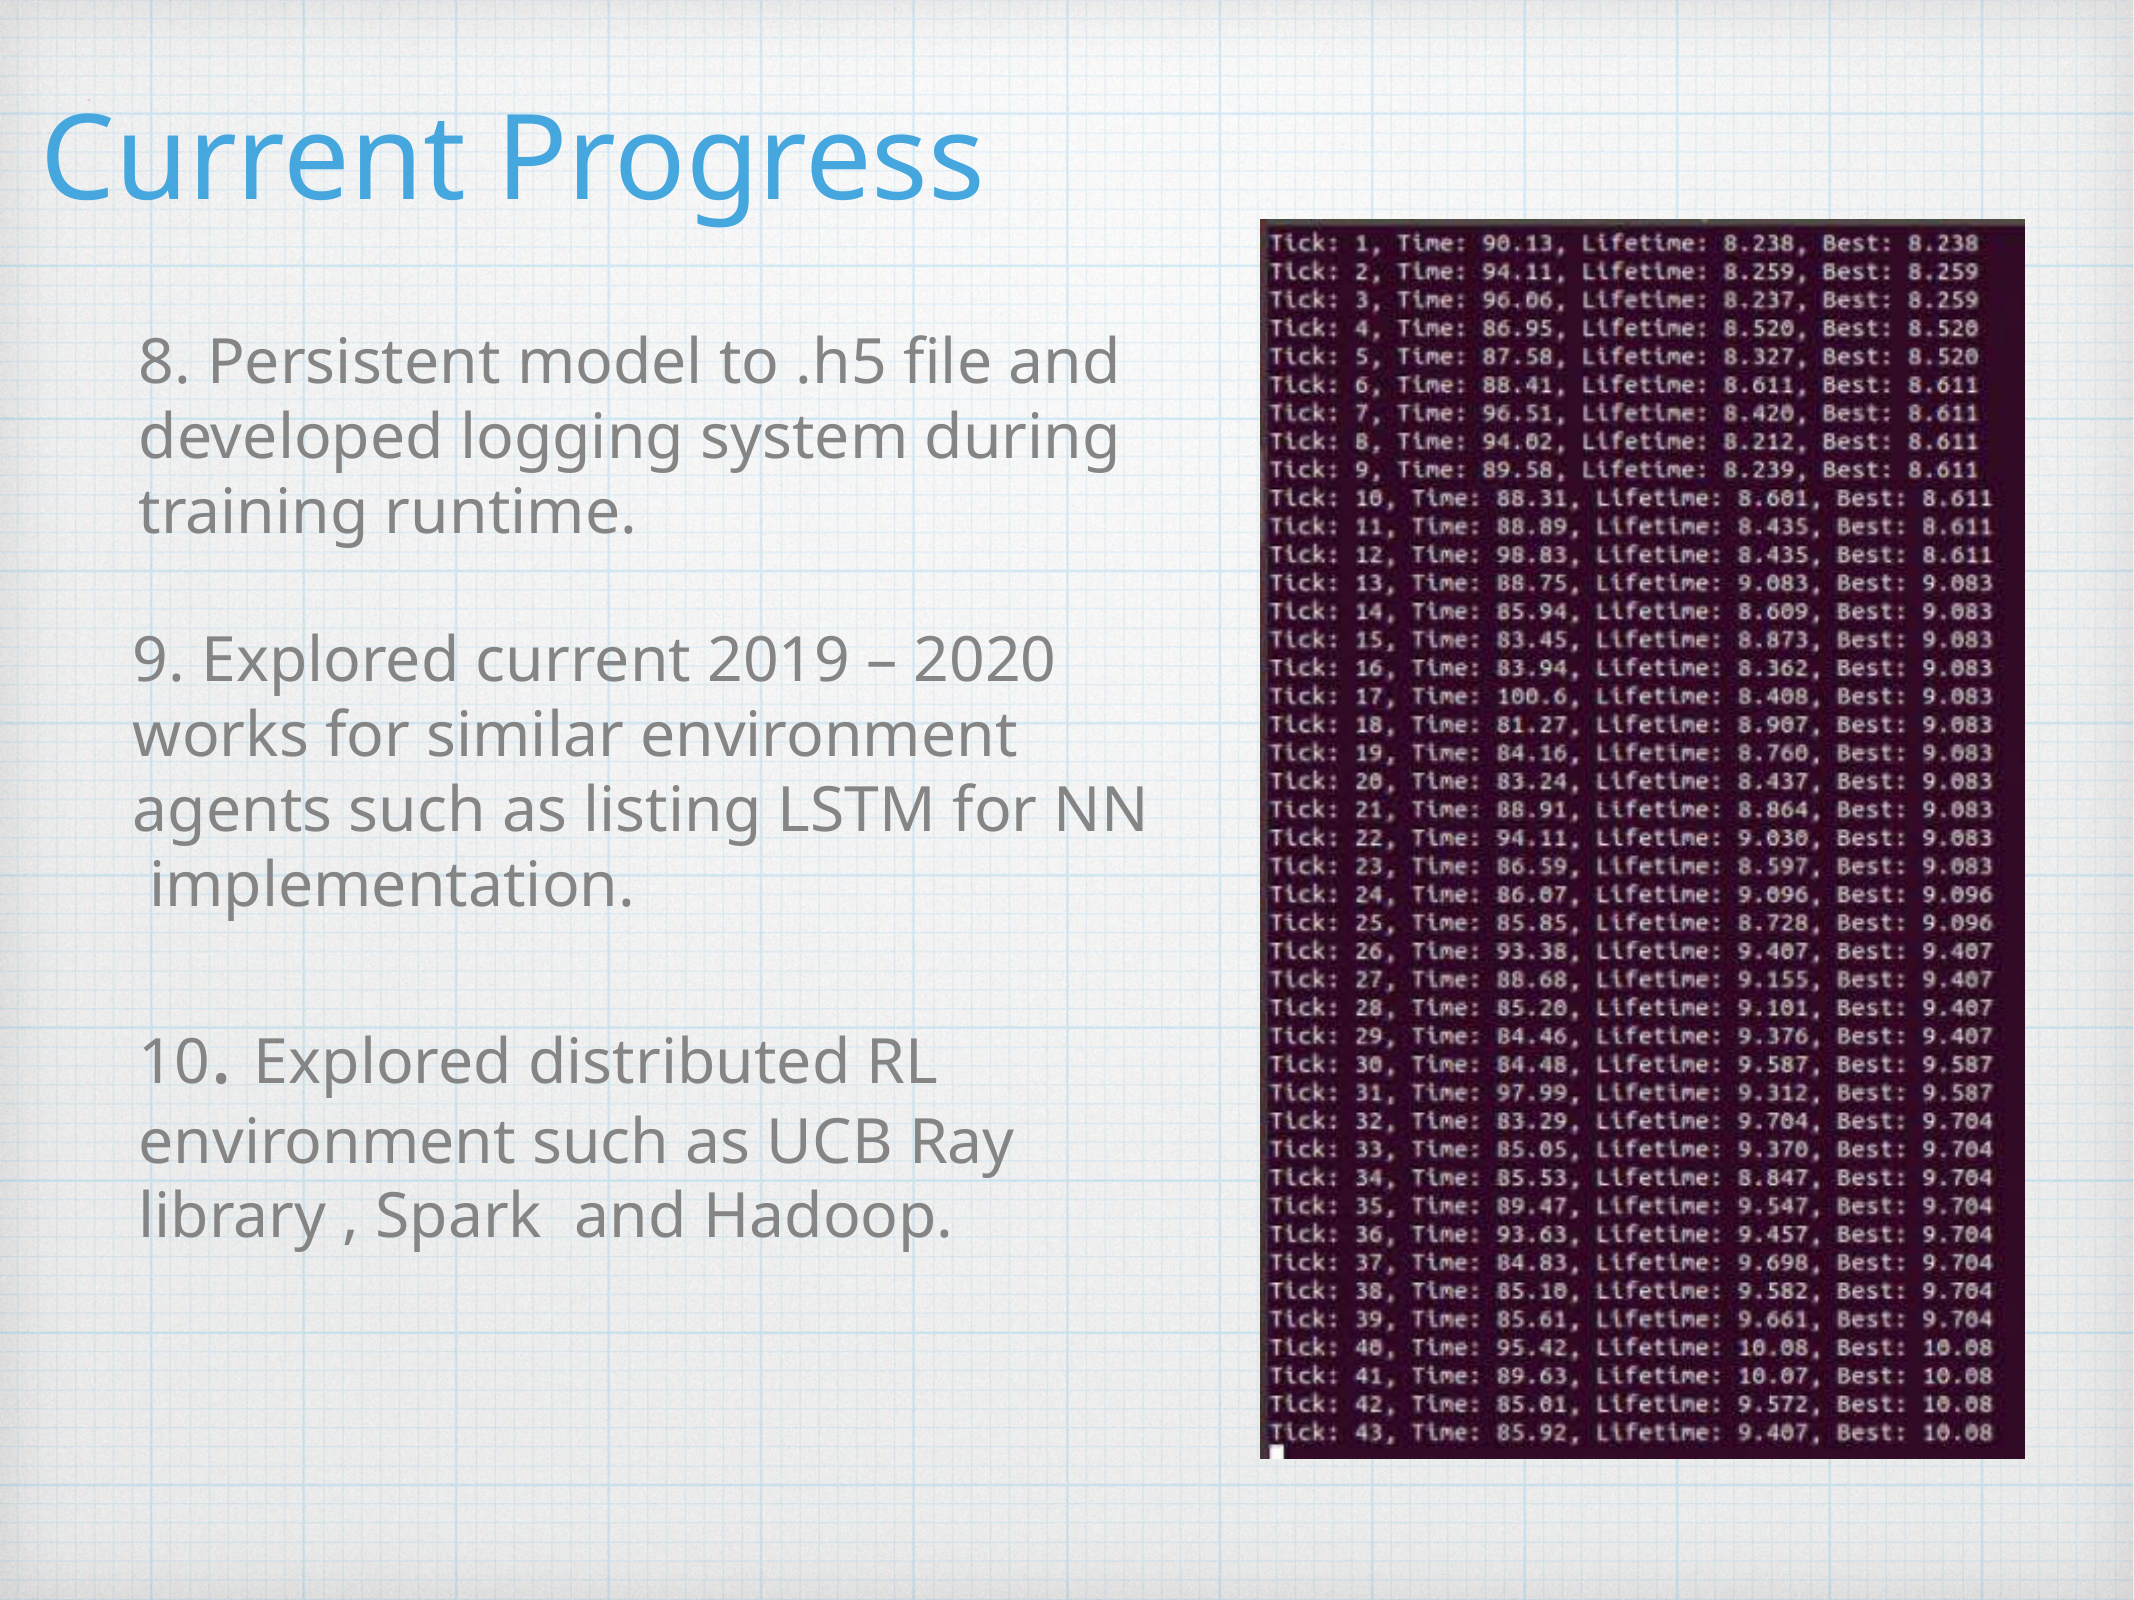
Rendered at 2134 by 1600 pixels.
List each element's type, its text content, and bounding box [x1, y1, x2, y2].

text_box 8. Persistent model to .h5 file and developed logging system during training runtime. [130, 312, 1238, 554]
title Current Progress [0, 87, 1068, 232]
text_box 9. Explored current 2019 – 2020 works for similar environment agents such as listing LSTM for NN implementation. [124, 610, 1164, 928]
picture [0, 0, 2134, 1600]
text_box 10. Explored distributed RL environment such as UCB Ray library , Spark and Hadoop. [130, 992, 1212, 1259]
